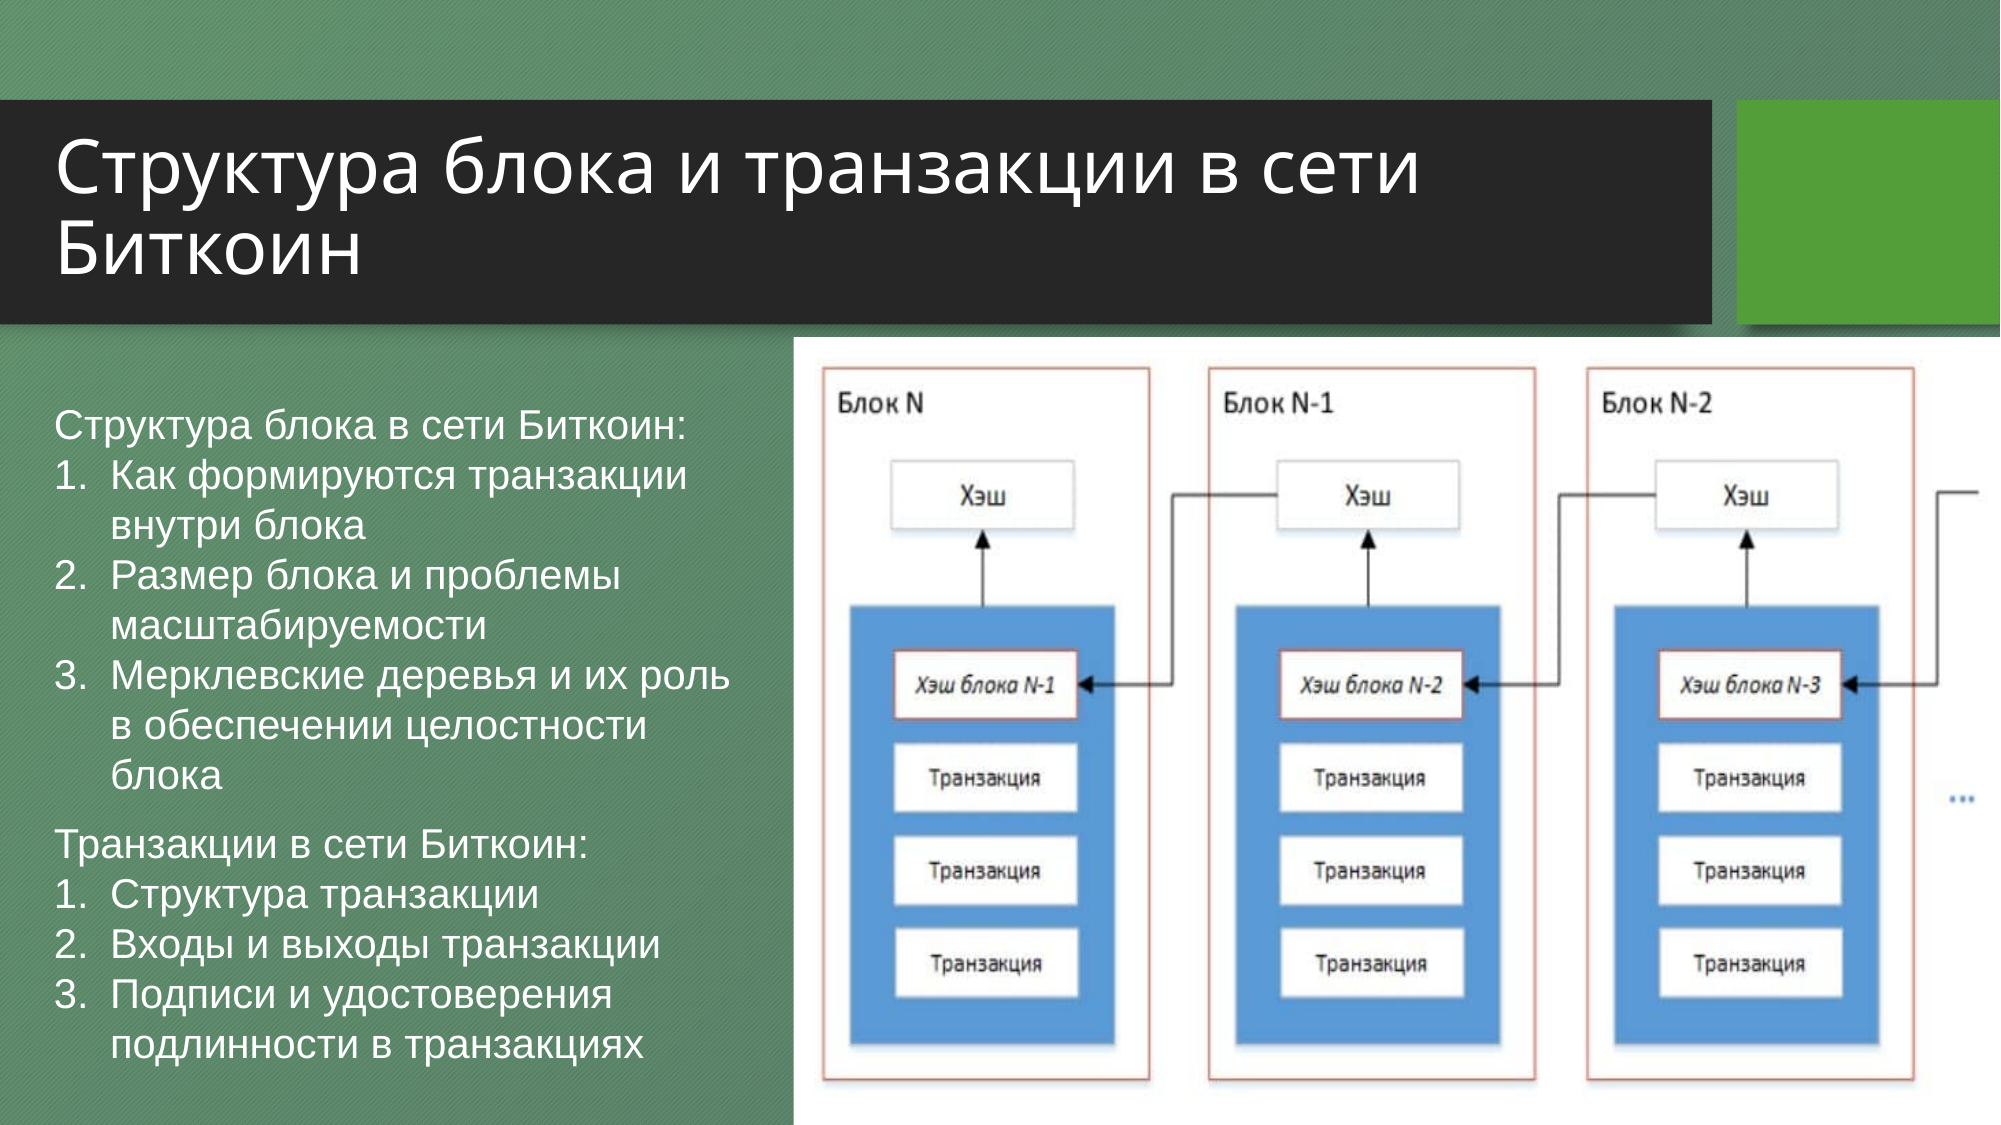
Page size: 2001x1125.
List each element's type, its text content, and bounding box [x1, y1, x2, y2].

text_box Структура блока в сети Биткоин: Как формируются транзакции внутри блока Размер блока и проблемы масштабируемости Мерклевские деревья и их роль в обеспечении целостности блока [39, 365, 764, 784]
picture [0, 325, 2000, 1125]
title Структура блока и транзакции в сети Биткоин [39, 121, 1683, 299]
text_box Транзакции в сети Биткоин: Структура транзакции Входы и выходы транзакции Подписи и удостоверения подлинности в транзакциях [39, 784, 764, 1074]
